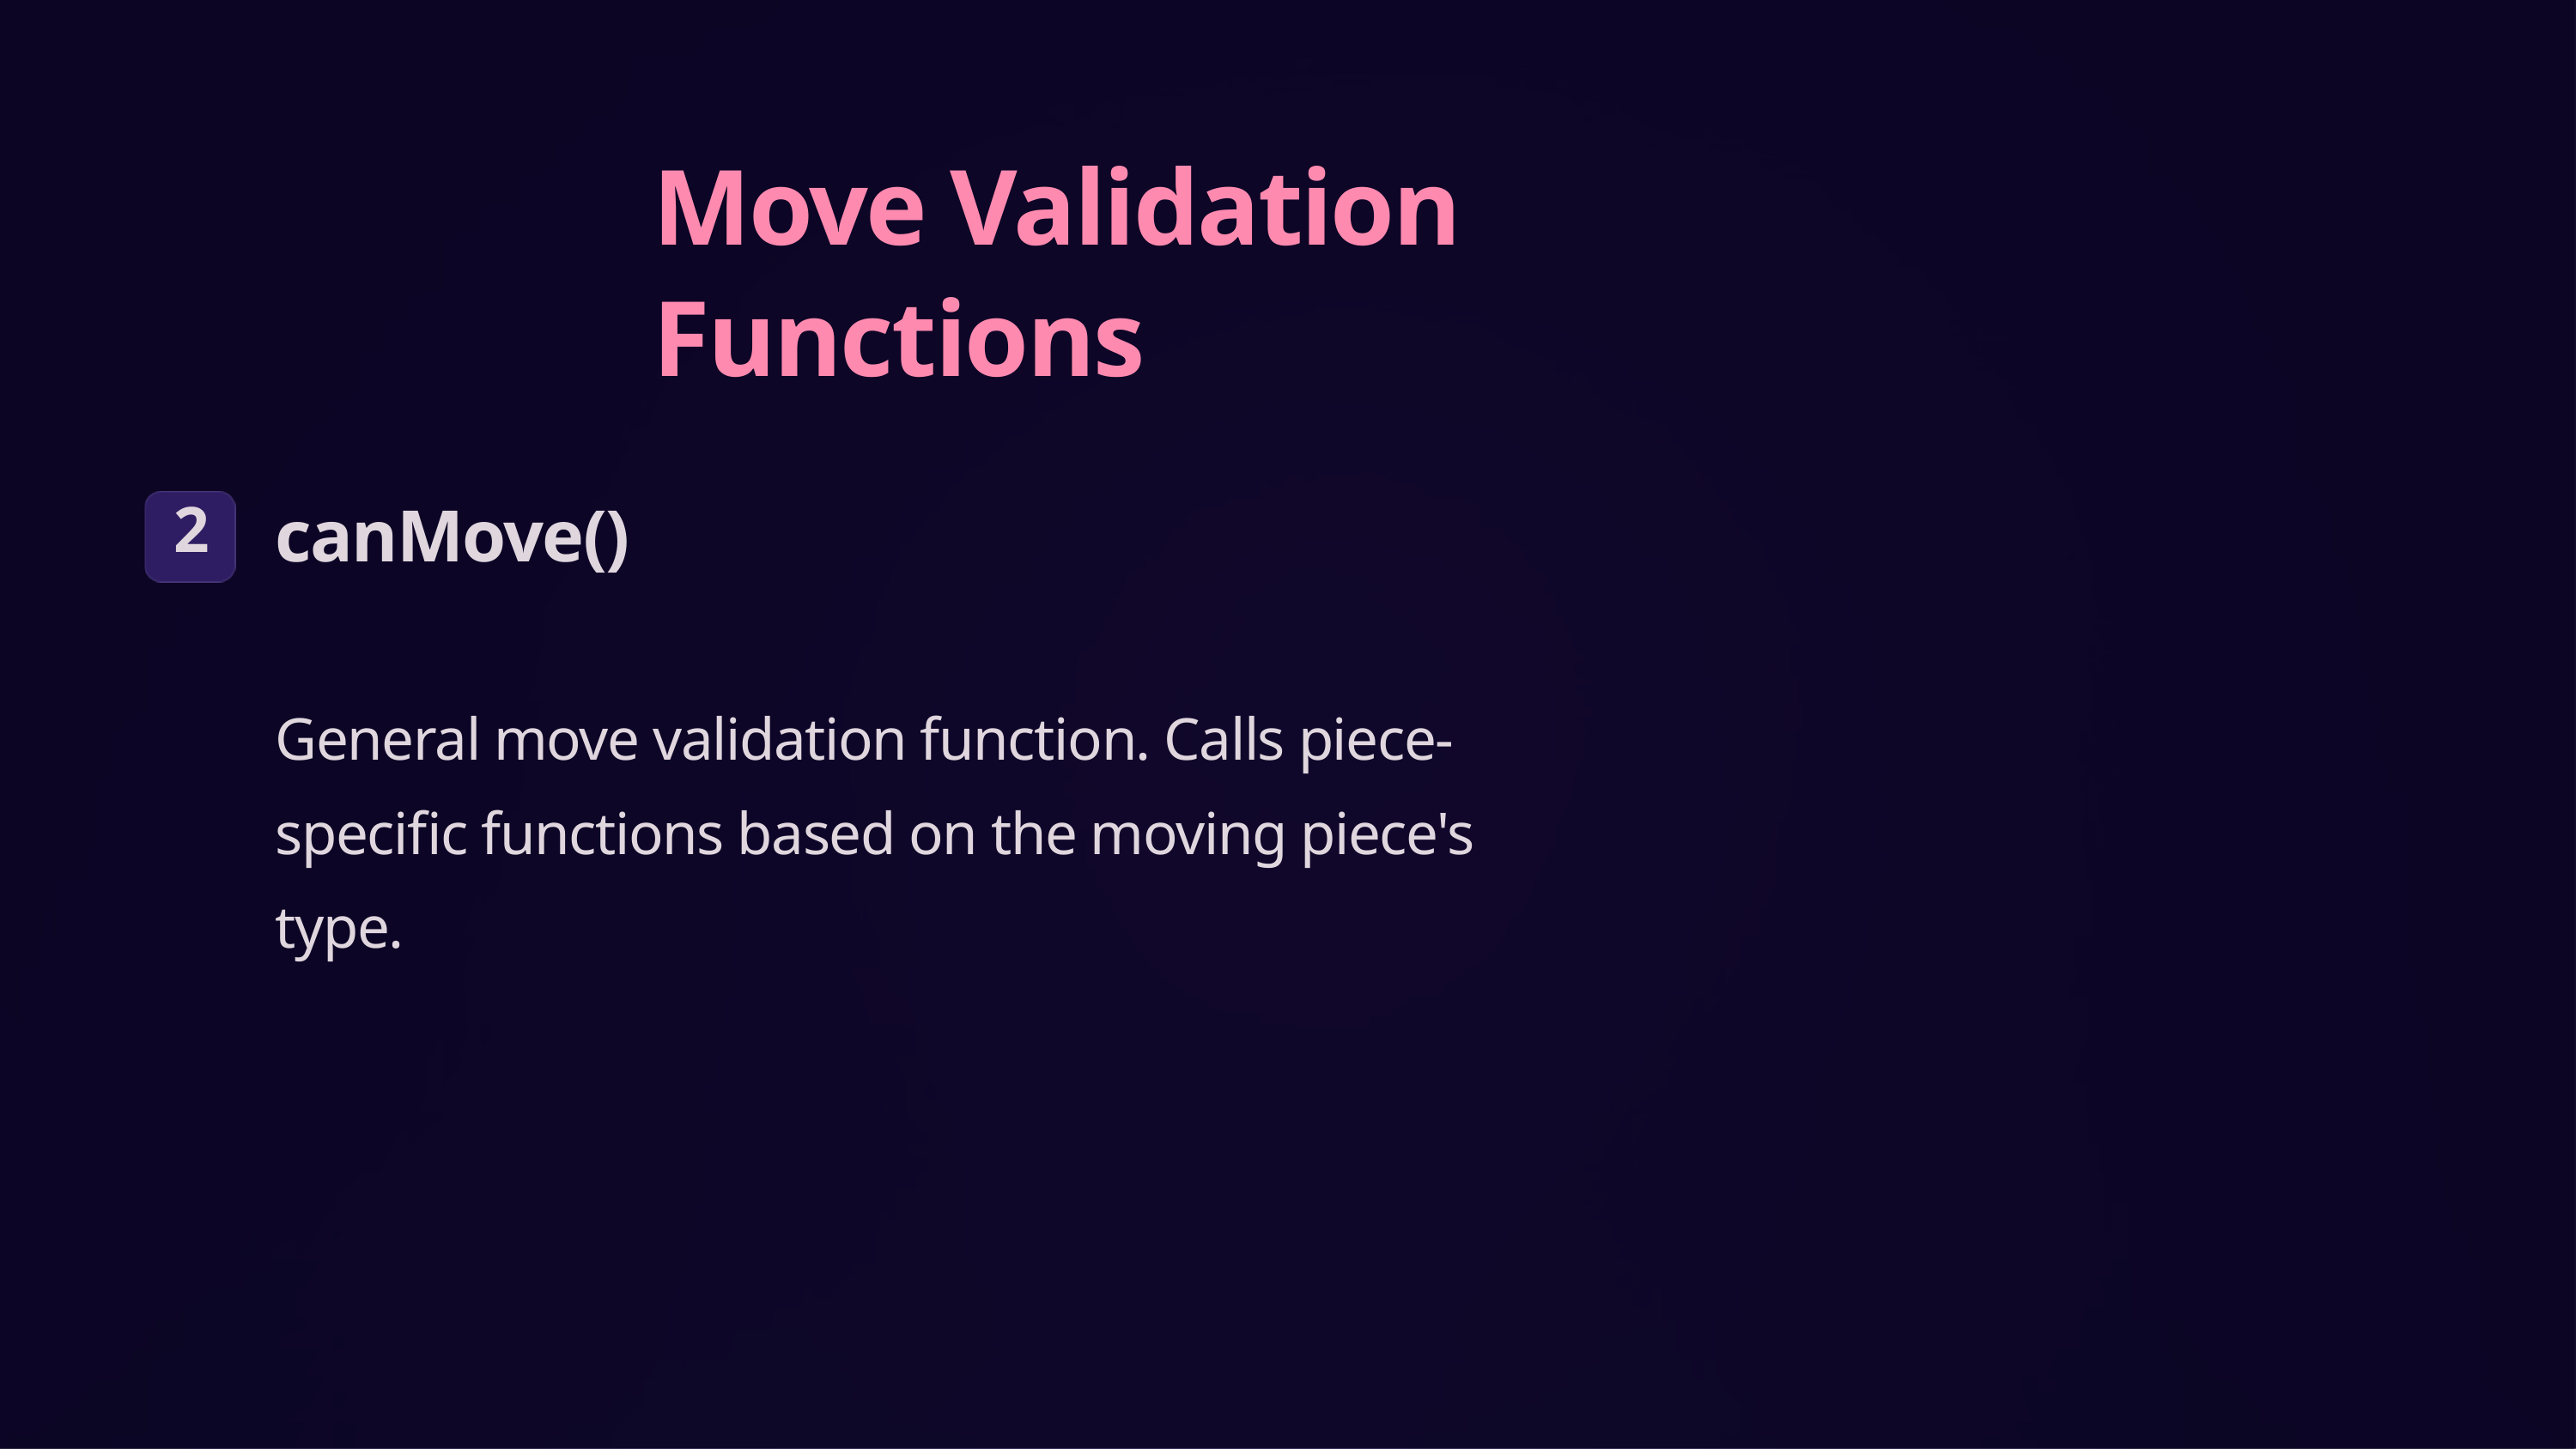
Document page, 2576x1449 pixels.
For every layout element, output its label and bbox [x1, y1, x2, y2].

text_box [0, 0, 2576, 1449]
text_box [144, 490, 237, 583]
